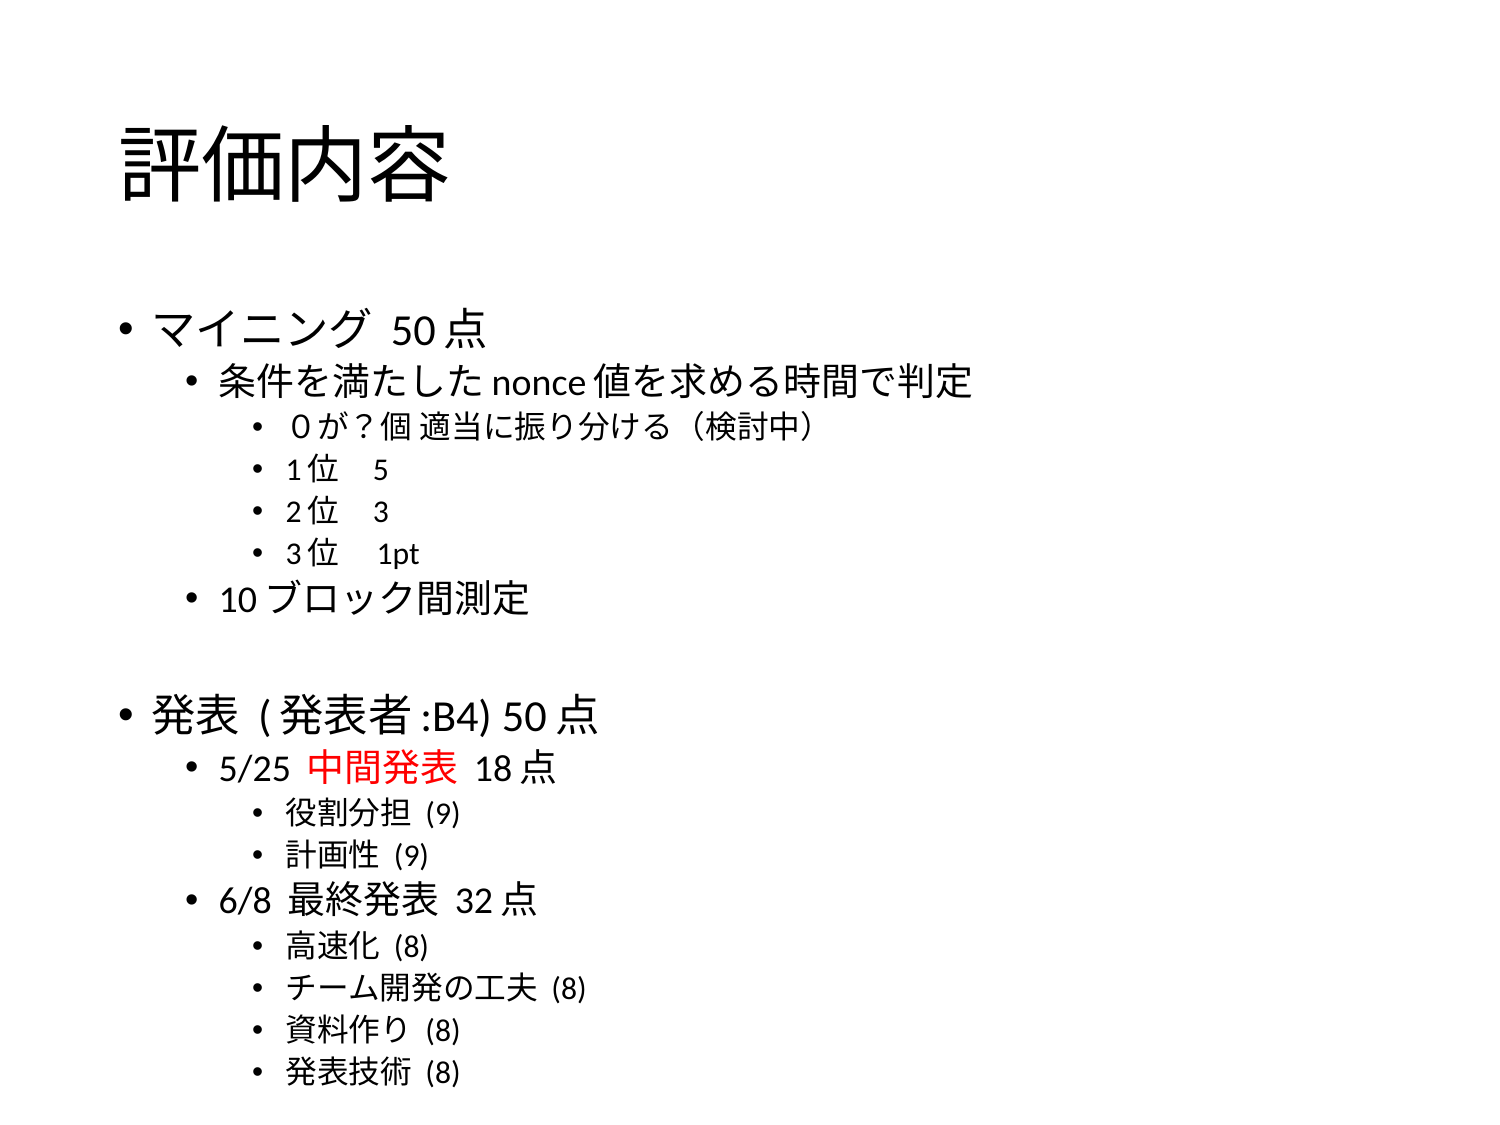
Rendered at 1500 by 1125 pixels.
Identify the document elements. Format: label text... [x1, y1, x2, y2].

list マイニング 50点 条件を満たしたnonce値を求める時間で判定 ０が？個 適当に振り分ける（検討中） 1位 5 2位 3 3位 1pt 10ブロック間測定 発表 (発表者:B4) 50点 5/25 中間発表 18点 役割分担 (9) 計画性 (9) 6/8 最終発表 32点 高速化 (8) チーム開発の工夫 (8) 資料作り (8) 発表技術 (8) [103, 299, 1397, 1099]
title 評価内容 [103, 59, 1397, 278]
